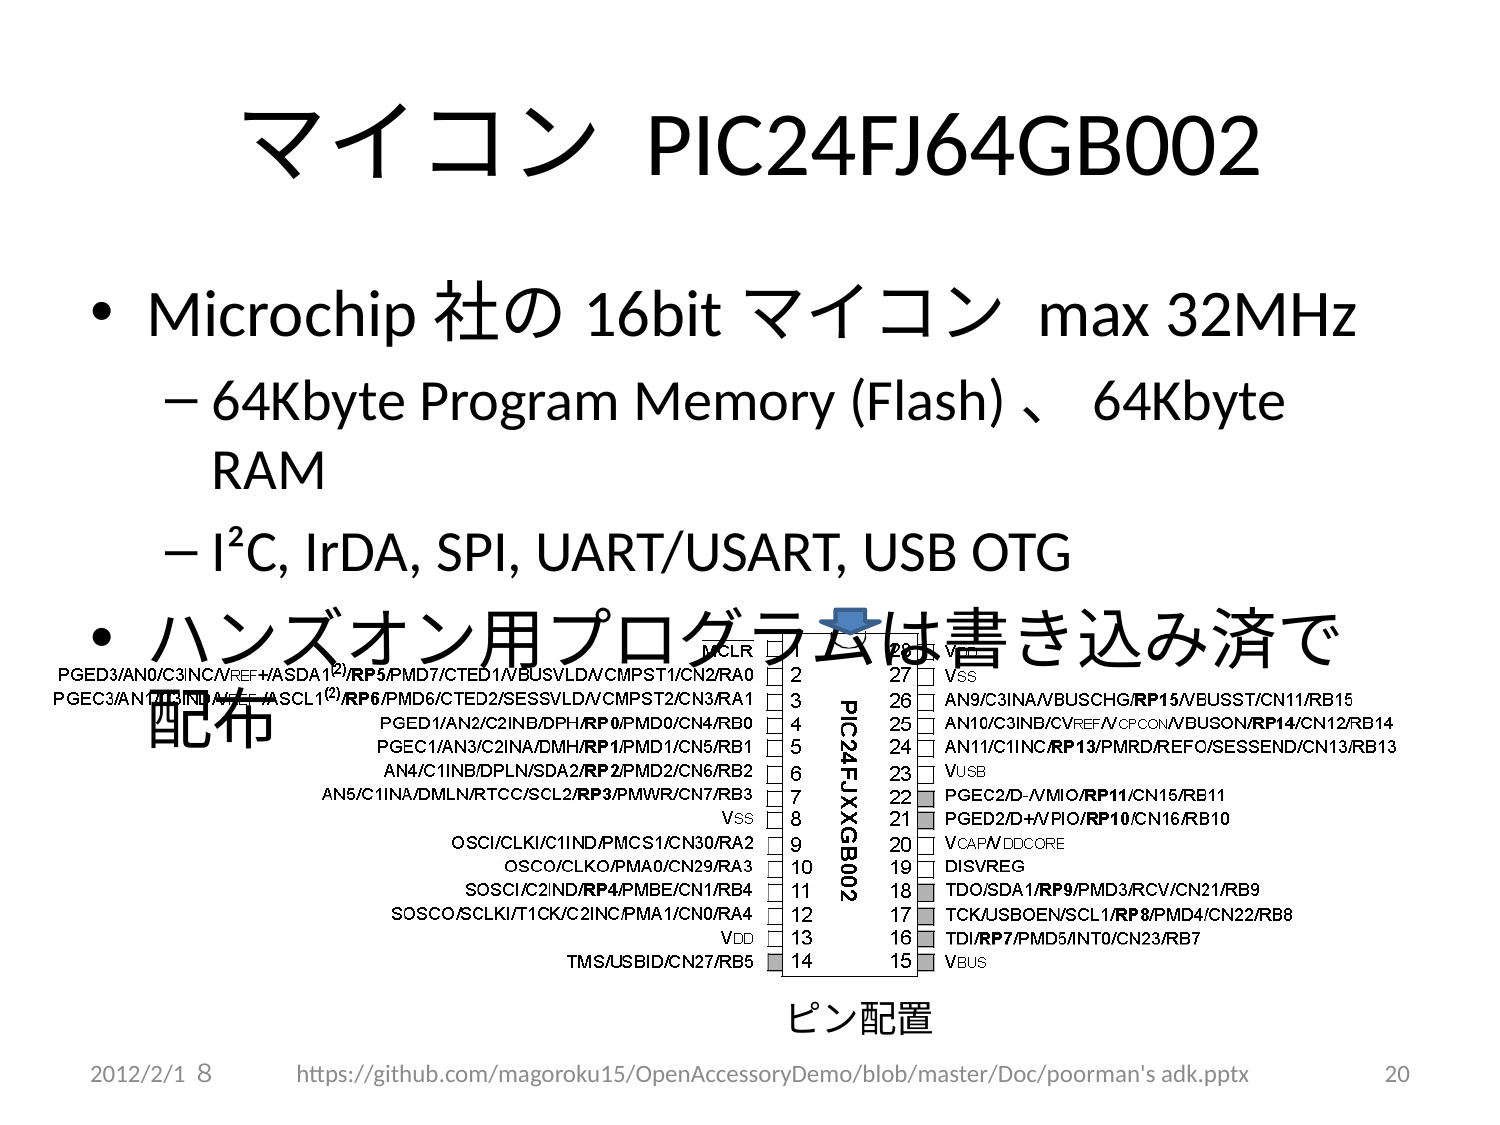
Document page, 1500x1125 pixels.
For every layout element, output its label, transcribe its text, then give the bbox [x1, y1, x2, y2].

text_box ピン配置 [769, 1027, 949, 1042]
list Microchip社の16bitマイコン max 32MHz 64Kbyte Program Memory (Flash)、64Kbyte RAM I²C, IrDA, SPI, UART/USART, USB OTG ハンズオン用プログラムは書き込み済で配布 [75, 262, 1425, 574]
footer https://github.com/magoroku15/OpenAccessoryDemo/blob/master/Doc/poorman's adk.pptx [242, 1042, 1306, 1103]
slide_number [75, 1042, 242, 1103]
slide_number 20 [1306, 1042, 1425, 1103]
title マイコン PIC24FJ64GB002 [75, 45, 1425, 233]
picture [39, 574, 1424, 1020]
